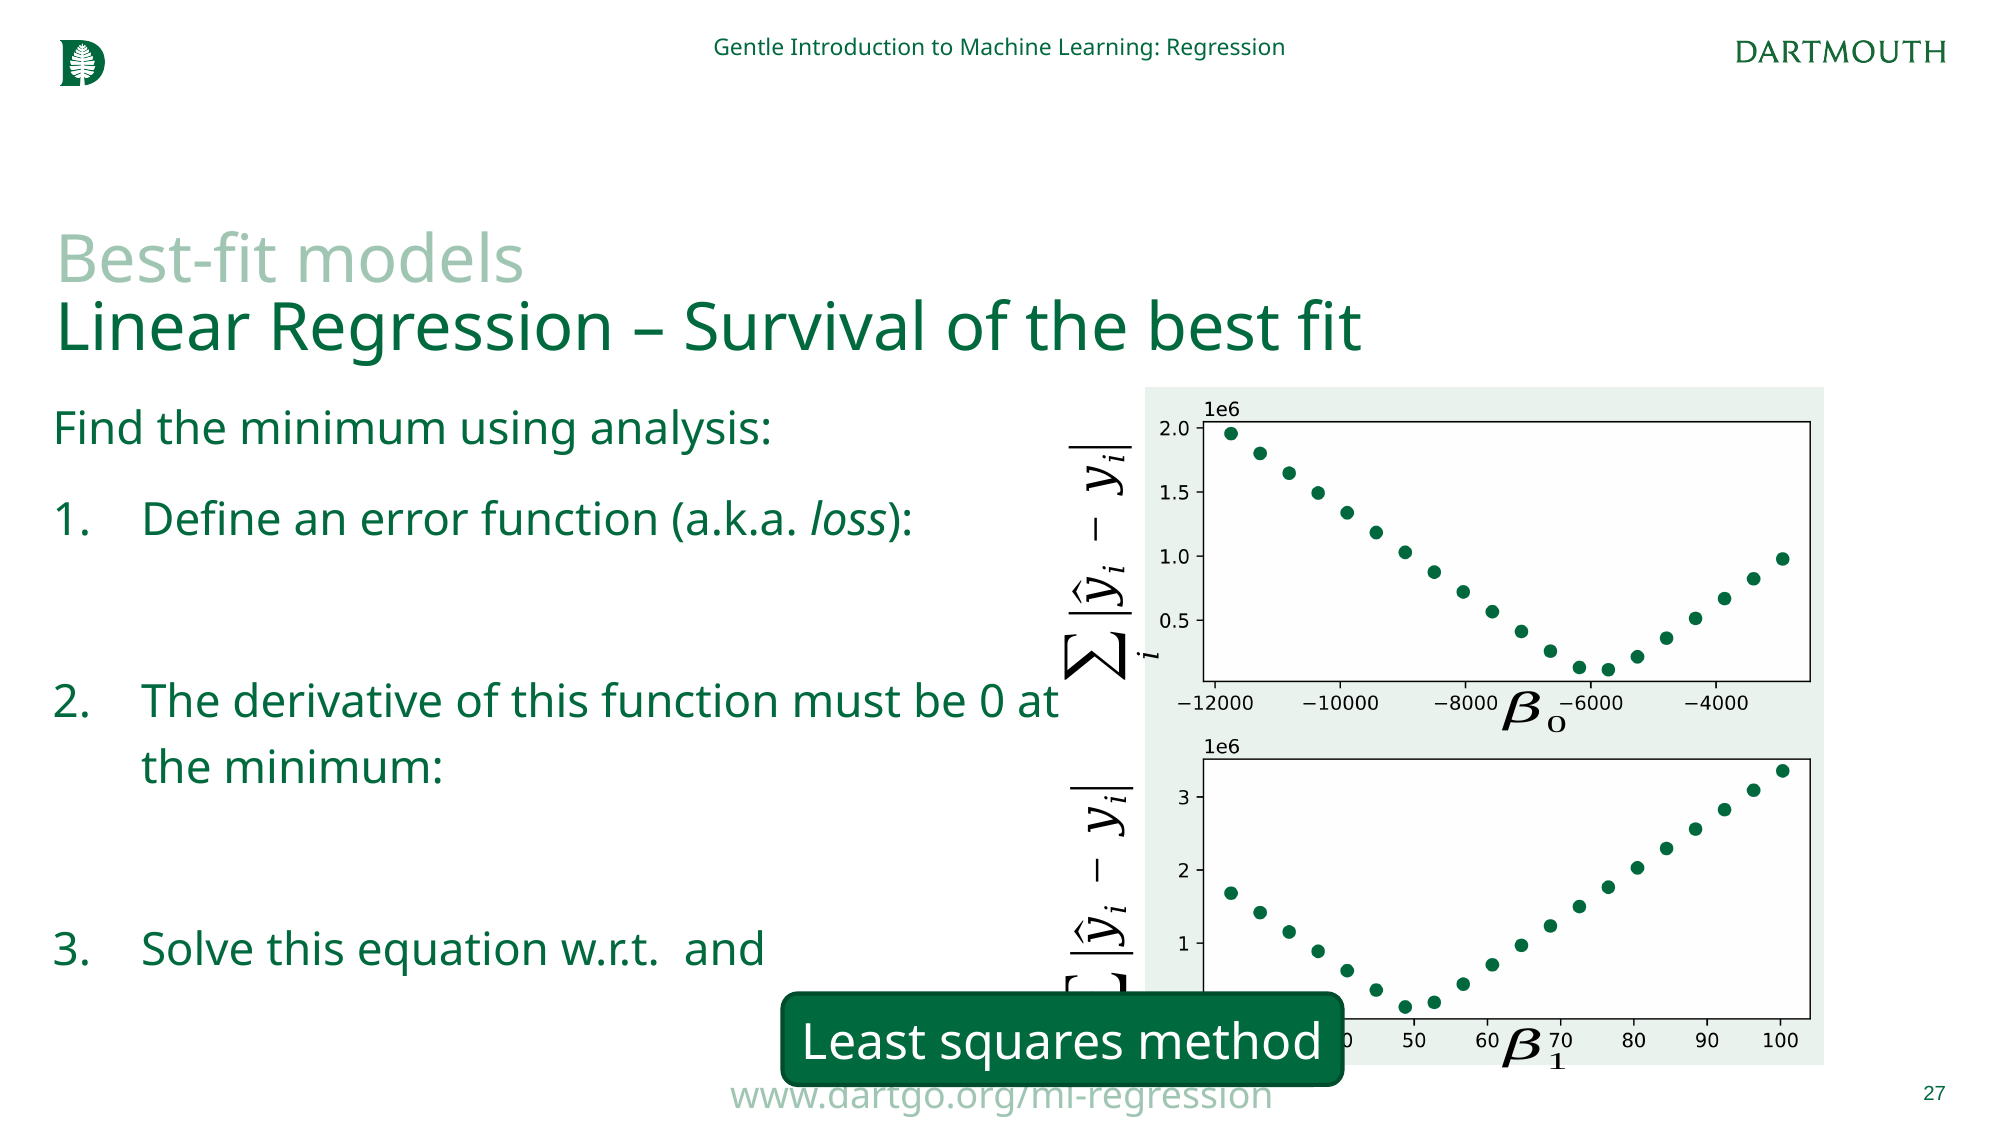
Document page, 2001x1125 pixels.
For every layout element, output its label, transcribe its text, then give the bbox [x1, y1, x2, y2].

picture [1735, 39, 1947, 64]
slide_number 27 [1860, 1074, 1947, 1111]
text_box Least squares method [780, 991, 1345, 1088]
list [1144, 387, 1825, 1066]
picture [60, 40, 105, 86]
title Best-fit models Linear Regression – Survival of the best fit [55, 228, 1950, 380]
footer Gentle Introduction to Machine Learning: Regression [390, 30, 1610, 66]
